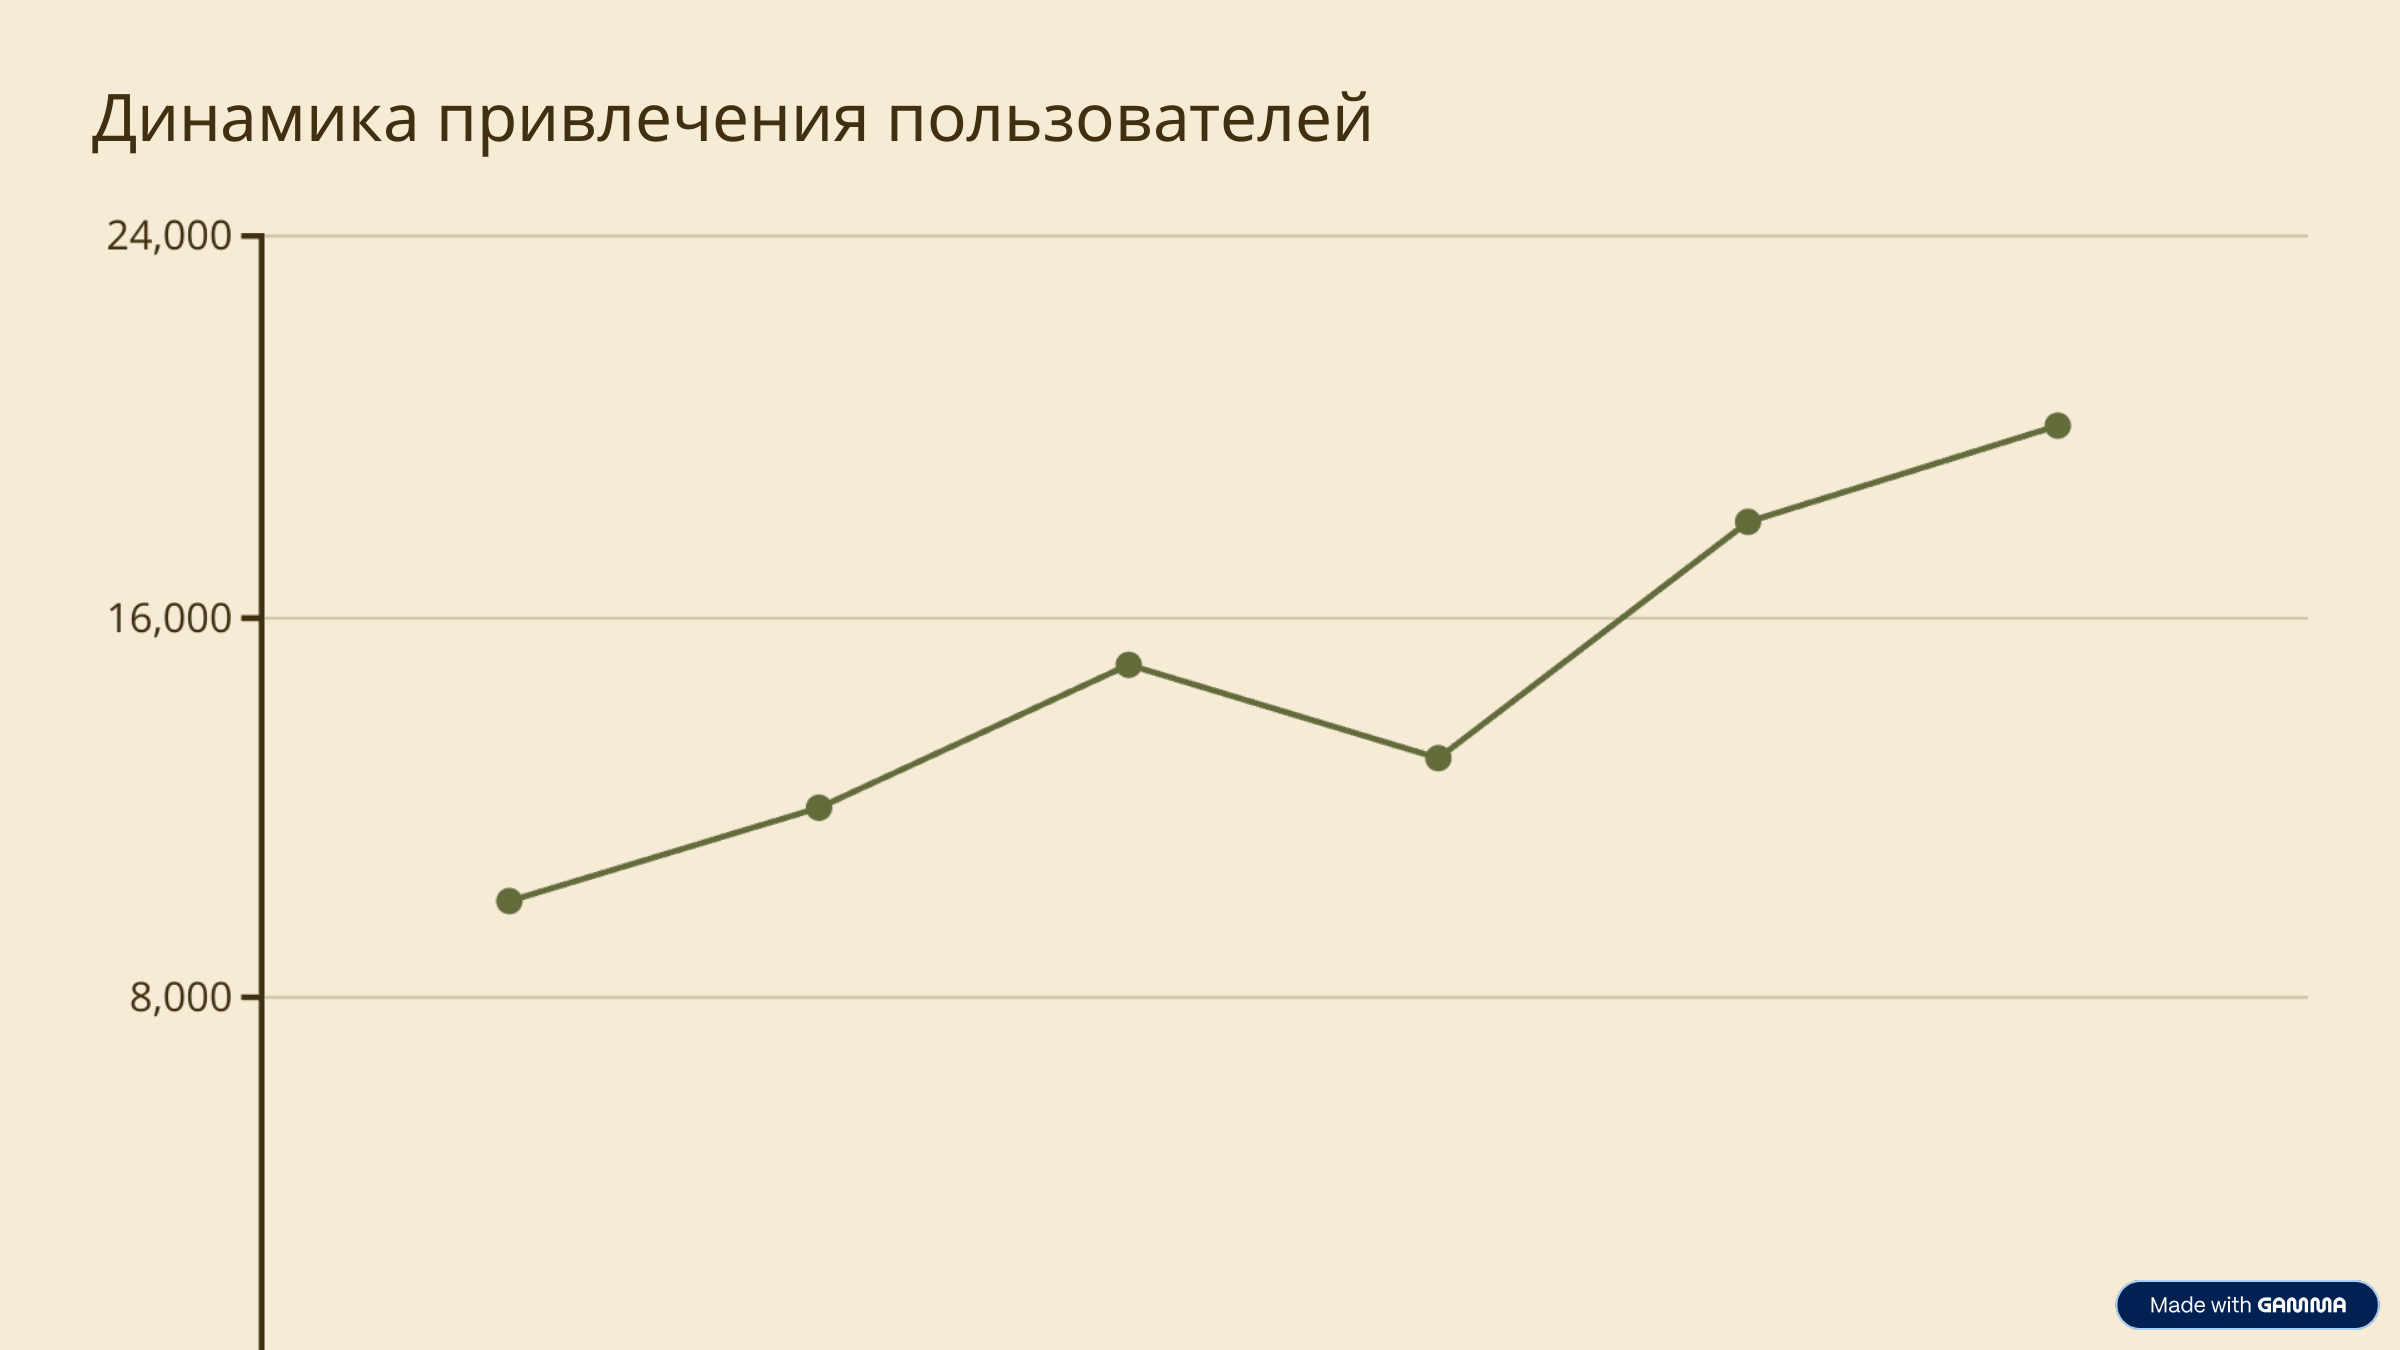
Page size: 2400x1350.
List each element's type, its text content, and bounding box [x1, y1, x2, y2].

text_box Динамика привлечения пользователей [92, 72, 1355, 155]
picture [92, 207, 2389, 1350]
